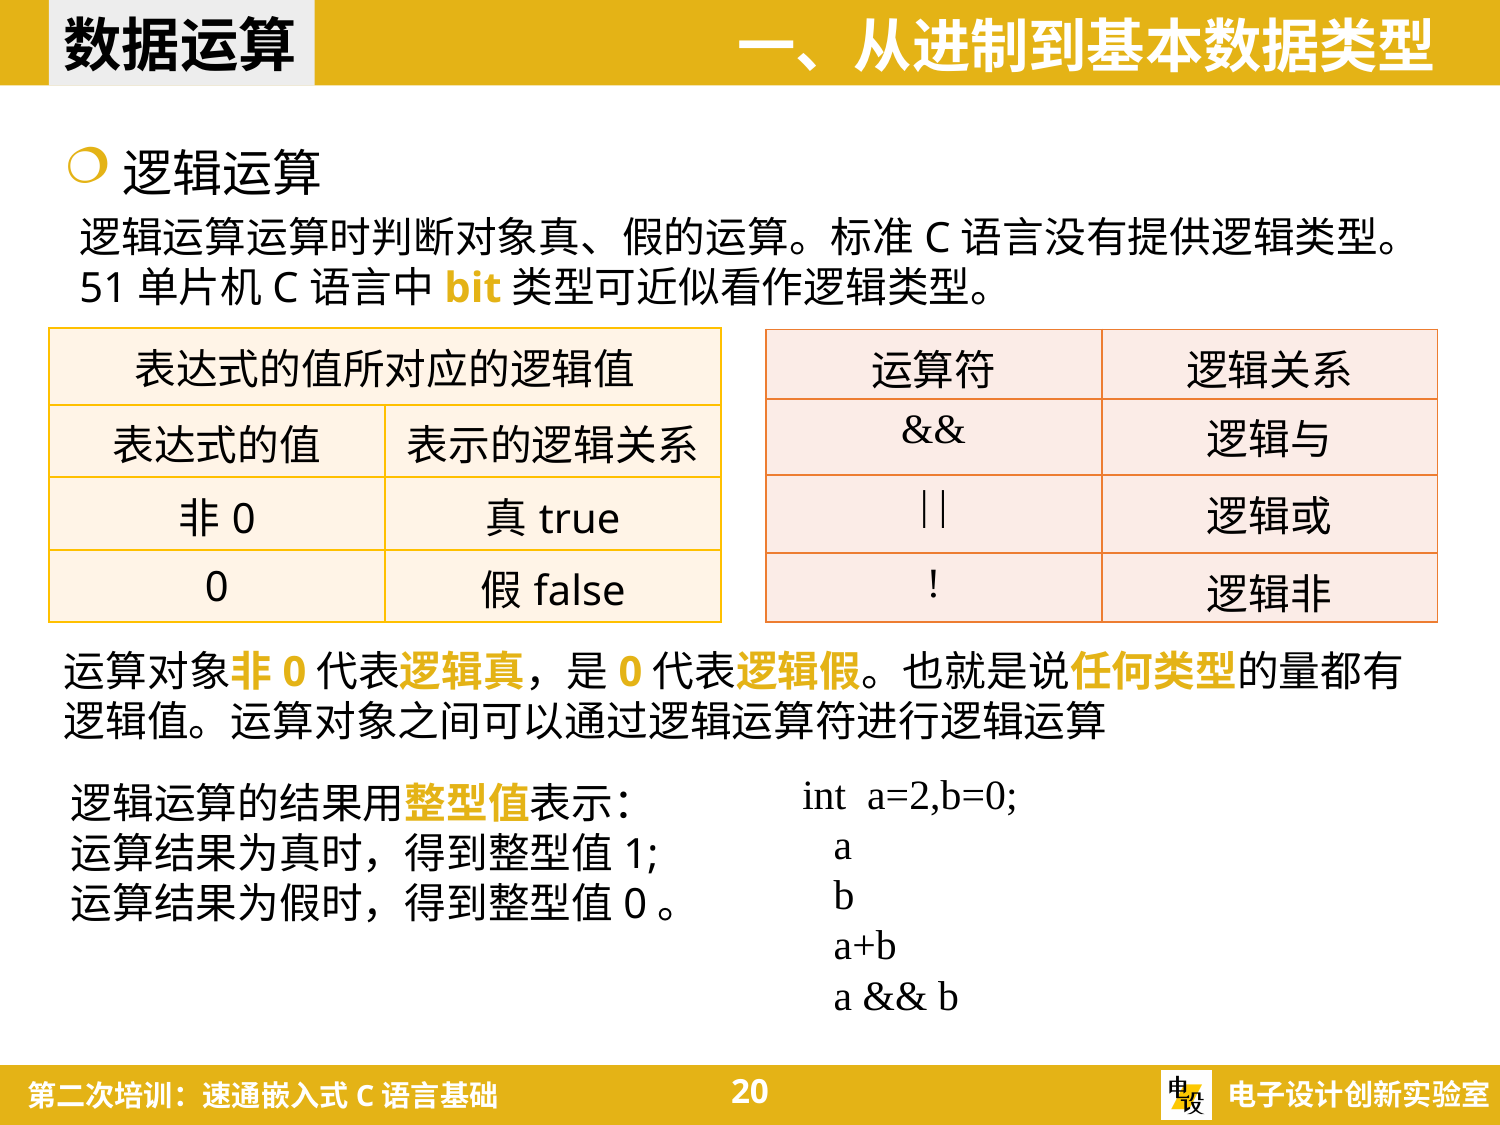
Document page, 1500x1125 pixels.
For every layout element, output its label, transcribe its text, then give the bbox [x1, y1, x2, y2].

text_box 逻辑运算的结果用整型值表示： 运算结果为真时，得到整型值1; 运算结果为假时，得到整型值0。 [55, 769, 714, 935]
table_header 表达式的值所对应的逻辑值 [50, 329, 720, 404]
table_cell 假false [386, 551, 720, 621]
table_cell && [767, 400, 1101, 474]
table_header 逻辑关系 [1103, 330, 1437, 398]
table_cell 表示的逻辑关系 [386, 406, 720, 476]
table_cell 真true [386, 478, 720, 549]
list 一、从进制到基本数据类型 [657, 9, 1451, 80]
list 数据运算 [47, 0, 316, 87]
table_cell 非0 [50, 478, 384, 549]
table_cell ! [767, 554, 1101, 621]
text_box int a=2,b=0; a b a+b a && b [787, 760, 1033, 1026]
list 逻辑运算 [48, 127, 1451, 214]
table_header 运算符 [767, 330, 1101, 398]
table_cell | | [767, 476, 1101, 552]
text_box 运算对象非0代表逻辑真，是0代表逻辑假。也就是说任何类型的量都有逻辑值。运算对象之间可以通过逻辑运算符进行逻辑运算 [48, 637, 1451, 753]
text_box 逻辑运算运算时判断对象真、假的运算。标准C语言没有提供逻辑类型。51单片机C语言中bit类型可近似看作逻辑类型。 [64, 203, 1467, 319]
slide_number 20 [657, 1063, 843, 1124]
table_cell 逻辑与 [1103, 400, 1437, 474]
table_cell 逻辑或 [1103, 476, 1437, 552]
table_cell 0 [50, 551, 384, 621]
table_cell 逻辑非 [1103, 554, 1437, 621]
picture [1161, 1070, 1212, 1120]
table_cell 表达式的值 [50, 406, 384, 476]
